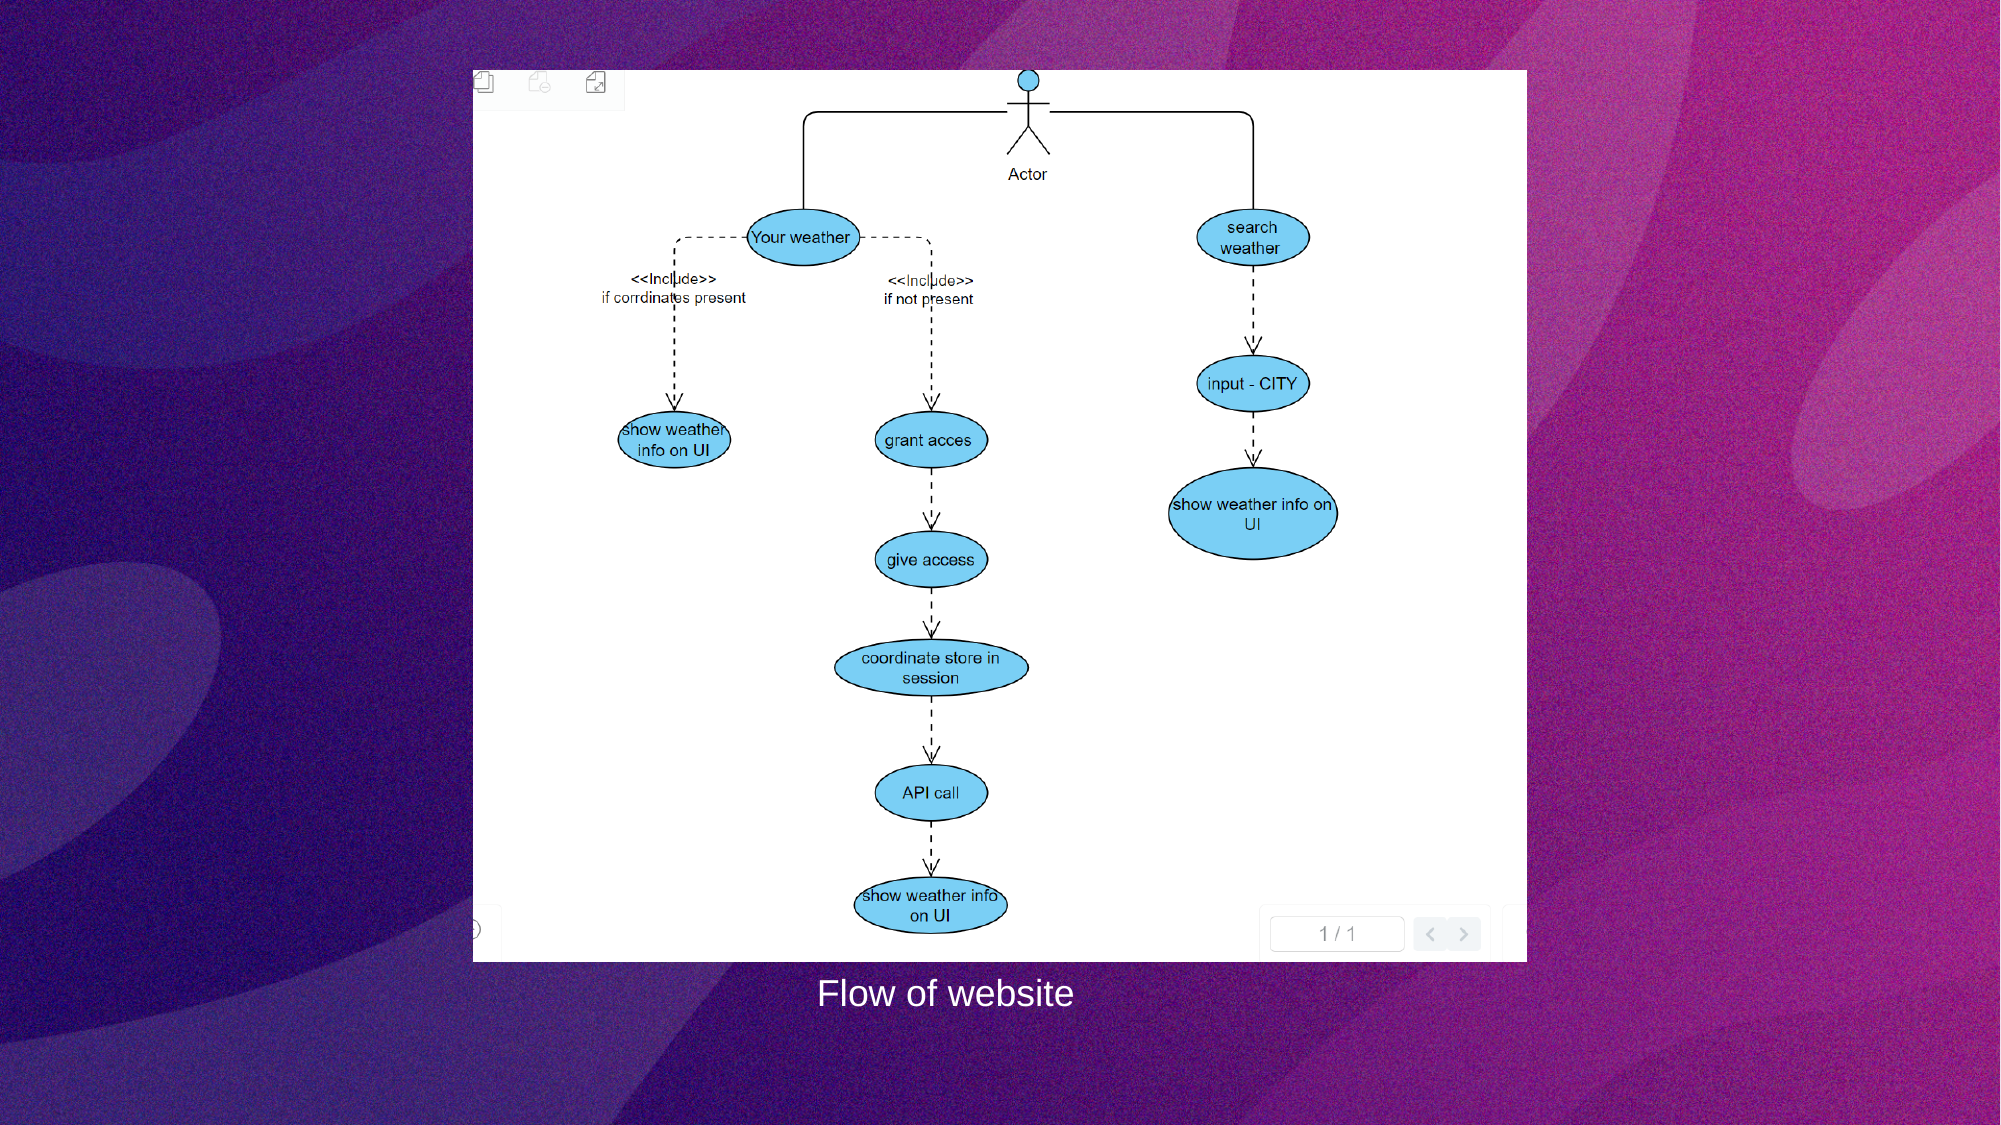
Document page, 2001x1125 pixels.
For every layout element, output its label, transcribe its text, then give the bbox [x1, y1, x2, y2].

text_box Flow of website [802, 962, 1090, 1022]
picture [0, 0, 2001, 1125]
